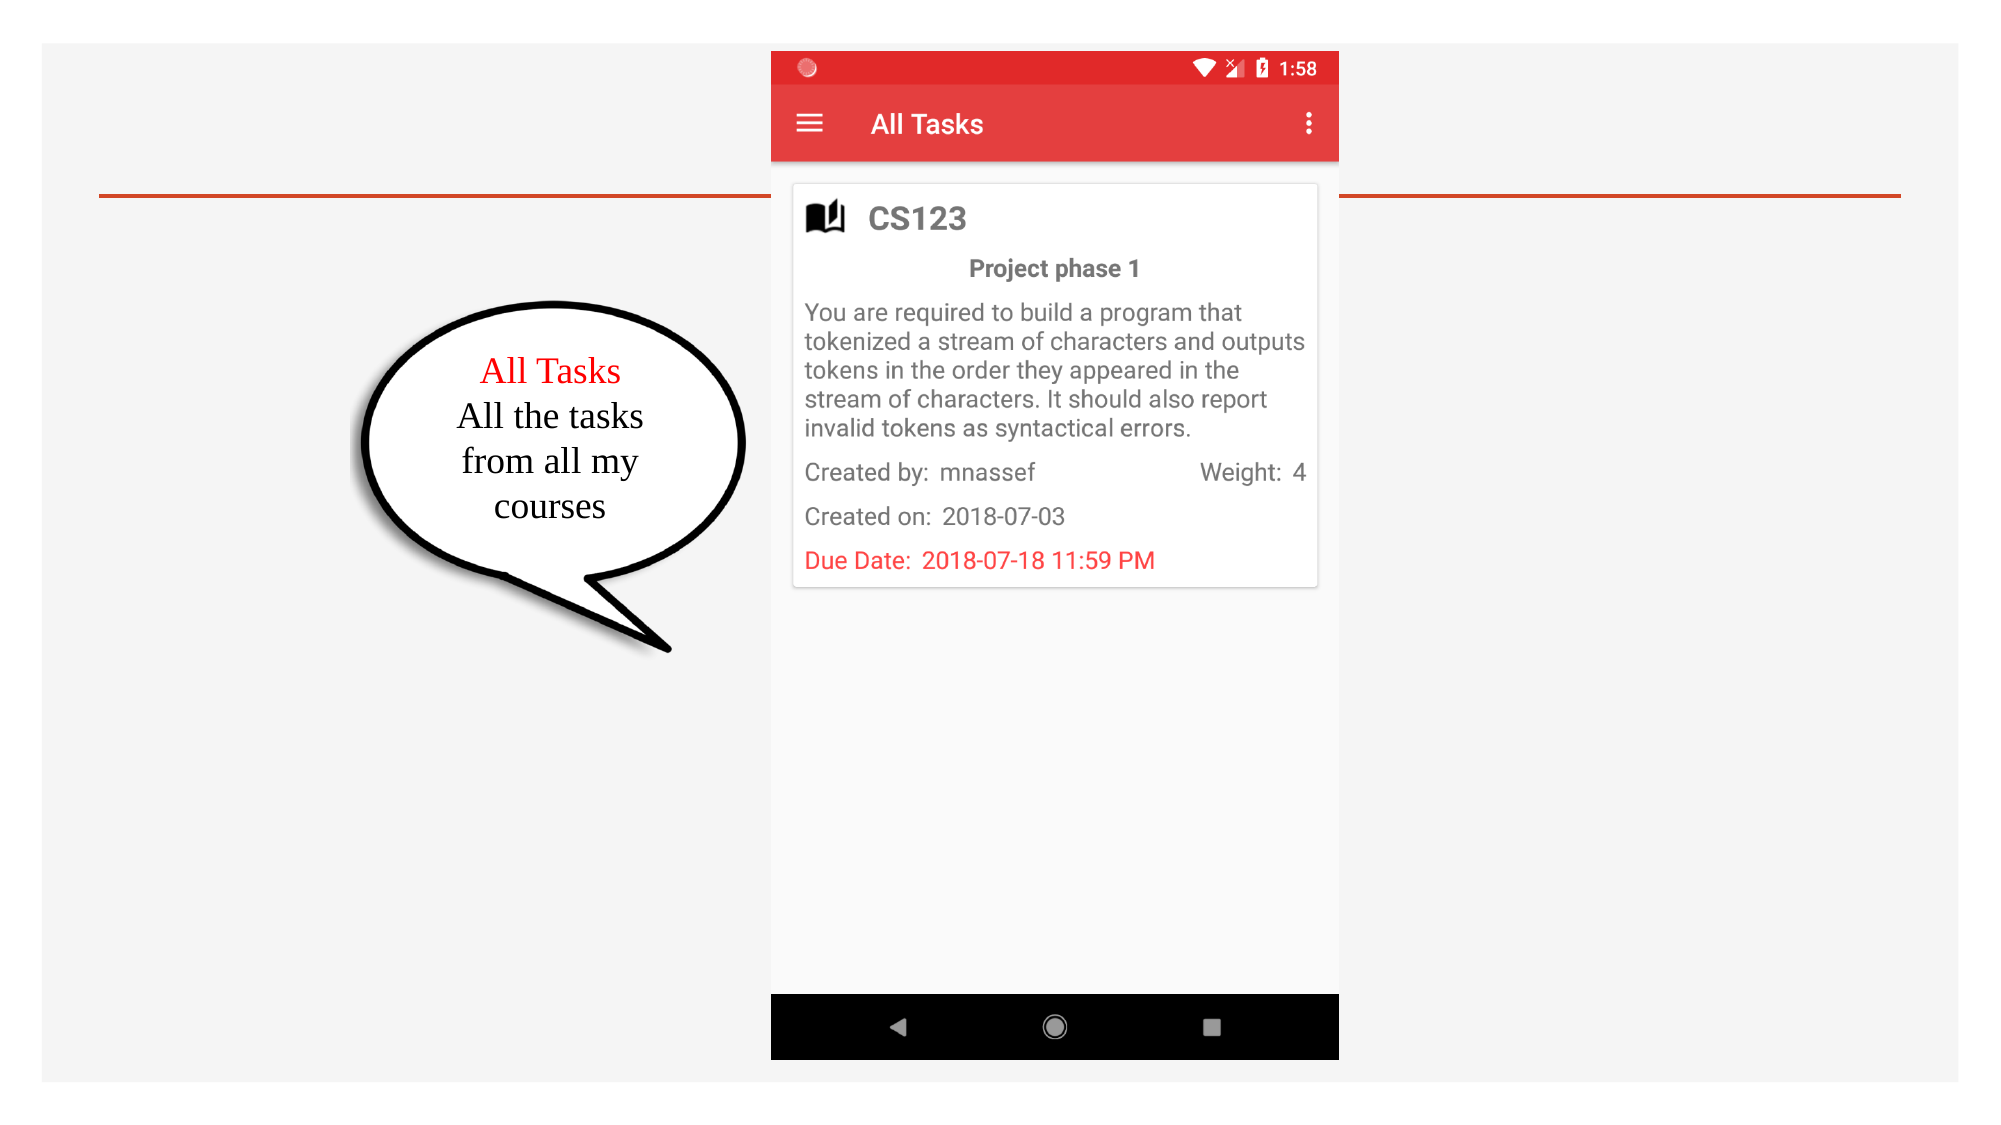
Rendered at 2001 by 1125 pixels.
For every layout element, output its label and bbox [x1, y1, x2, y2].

picture [771, 51, 1339, 1060]
picture [349, 287, 751, 668]
